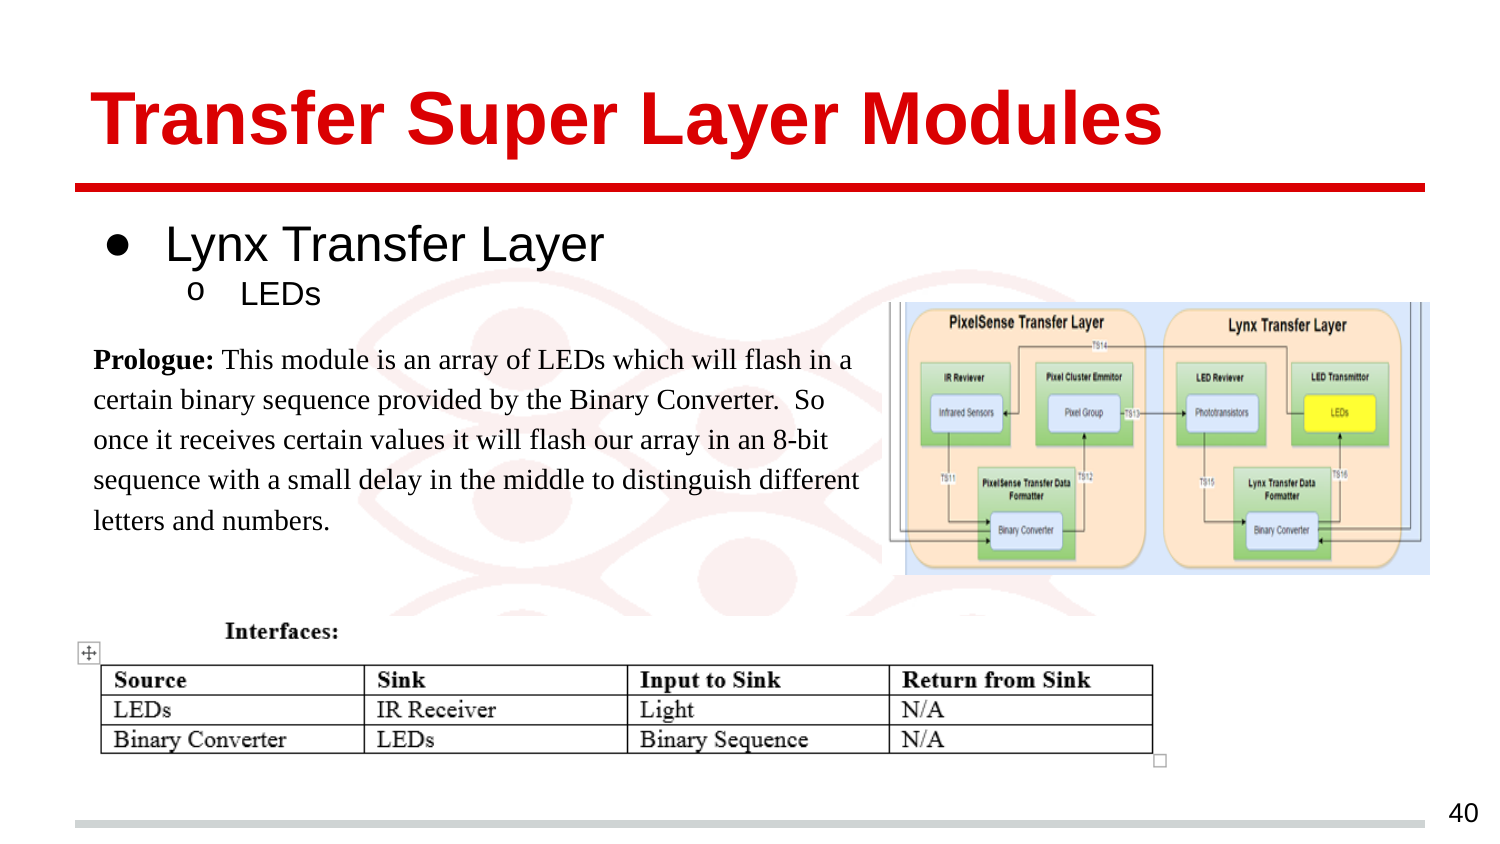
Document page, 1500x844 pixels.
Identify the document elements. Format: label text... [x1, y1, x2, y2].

list Lynx Transfer Layer LEDs [75, 581, 1425, 808]
picture [74, 615, 1175, 769]
title Transfer Super Layer Modules [75, 33, 1425, 175]
picture [882, 302, 1431, 575]
list Lynx Transfer Layer LEDs [75, 196, 1425, 301]
slide_number ‹#› [1403, 779, 1494, 844]
text_box Prologue: This module is an array of LEDs which will flash in a certain binary sequence provided by the Binary Converter. So once it receives certain values it will flash our array in an 8-bit sequence with a small delay in the middle to distinguish different letters and numbers. [0, 285, 882, 666]
